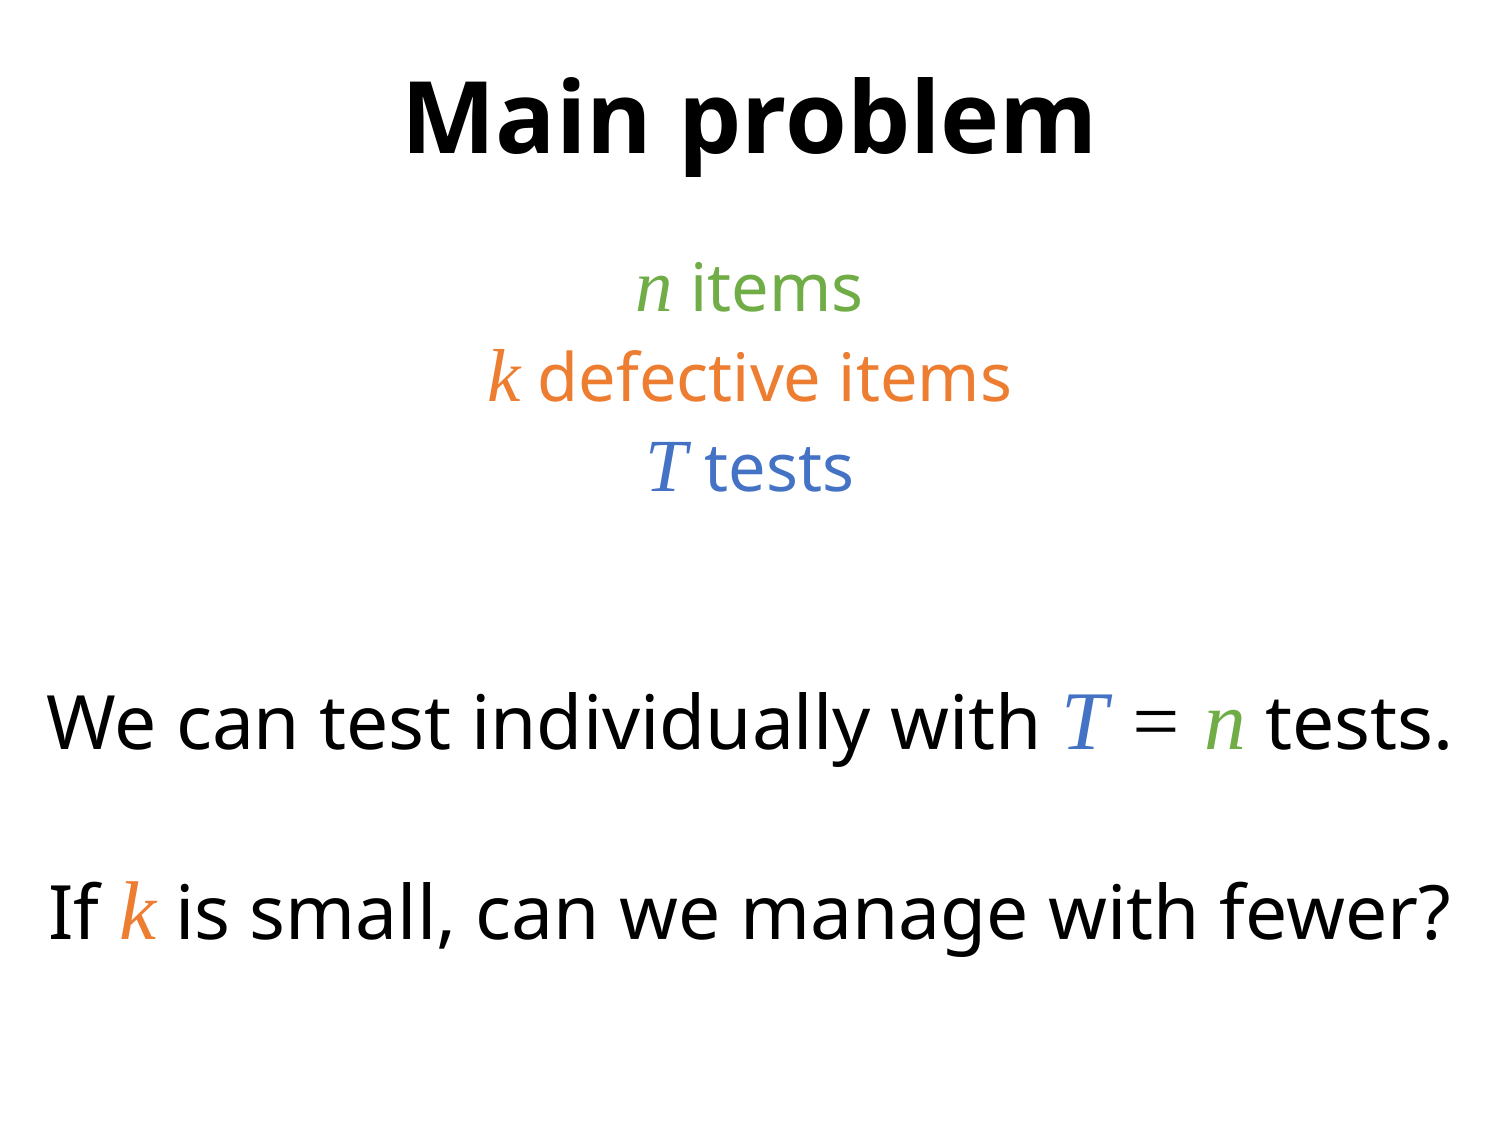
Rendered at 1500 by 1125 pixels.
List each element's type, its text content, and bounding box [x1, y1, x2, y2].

list n items k defective items T tests We can test individually with T = n tests. If k is small, can we manage with fewer? [0, 228, 1500, 1043]
title Main problem [103, 59, 1397, 190]
